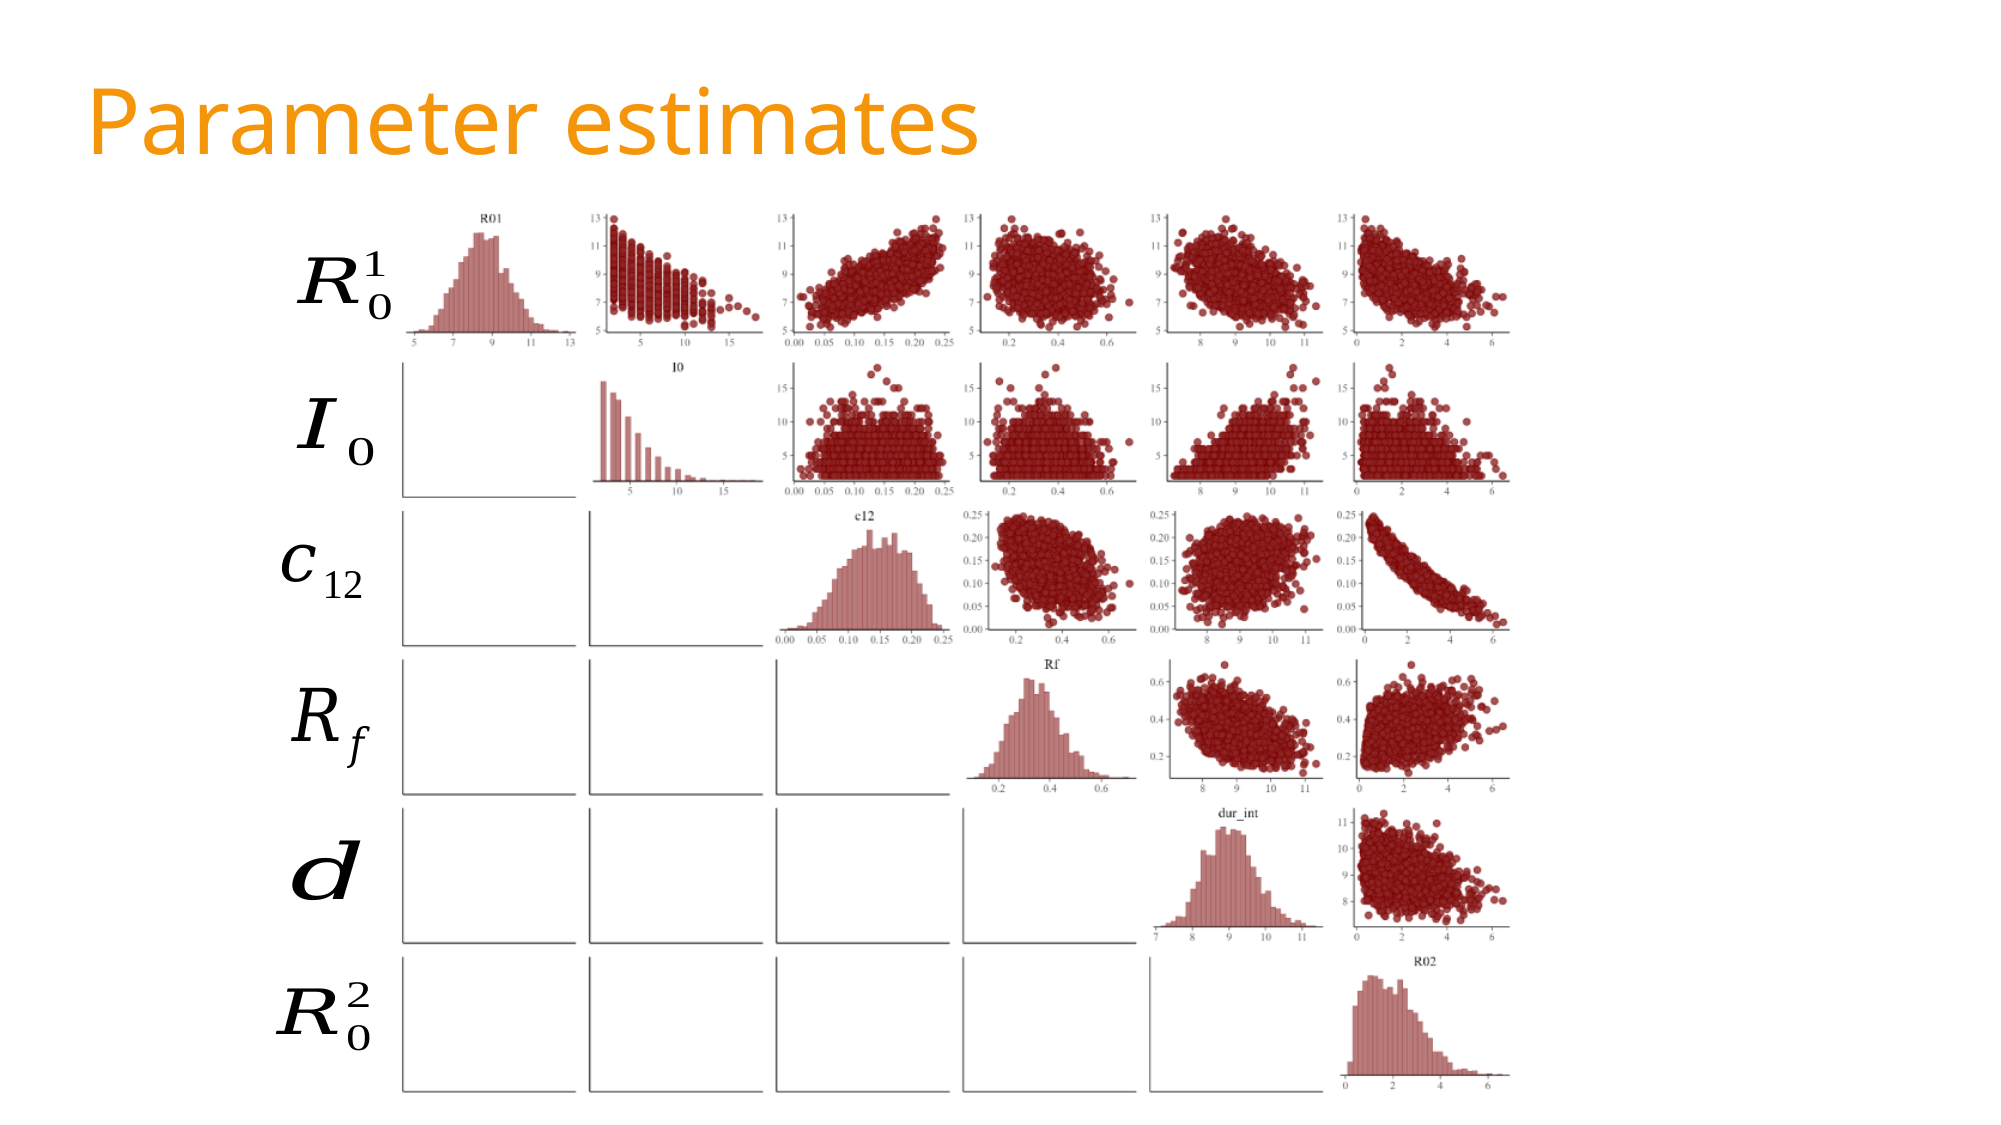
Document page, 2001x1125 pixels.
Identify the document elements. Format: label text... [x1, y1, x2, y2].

text_box Parameter estimates [70, 23, 1811, 218]
picture [383, 188, 1524, 1101]
